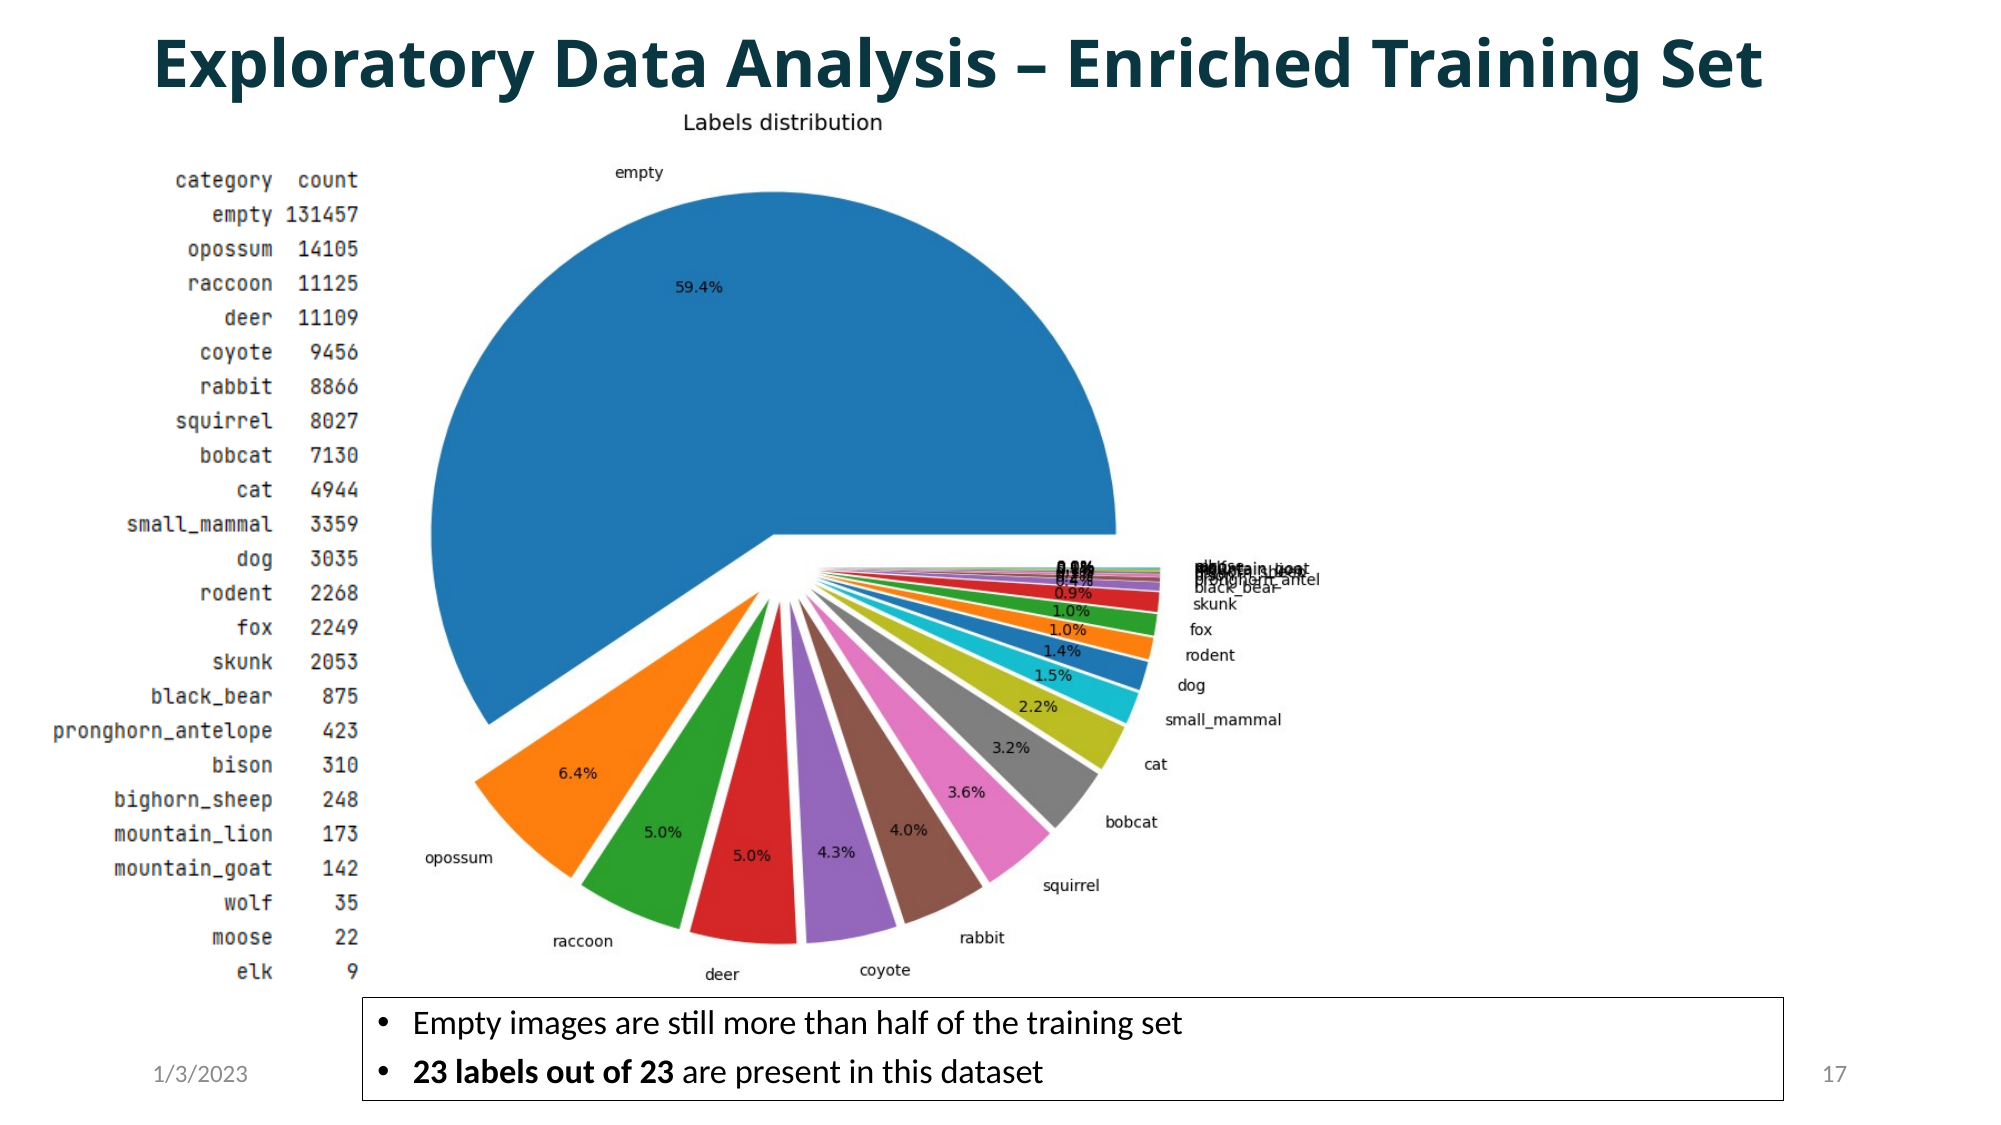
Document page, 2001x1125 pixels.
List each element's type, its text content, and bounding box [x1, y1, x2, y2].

slide_number 17 [1412, 1042, 1863, 1103]
picture [44, 169, 363, 998]
title Exploratory Data Analysis – Enriched Training Set [137, 15, 1863, 118]
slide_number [137, 1042, 588, 1103]
picture [415, 109, 1320, 989]
list Empty images are still more than half of the training set 23 labels out of 23 are present in this dataset [362, 997, 1784, 1101]
